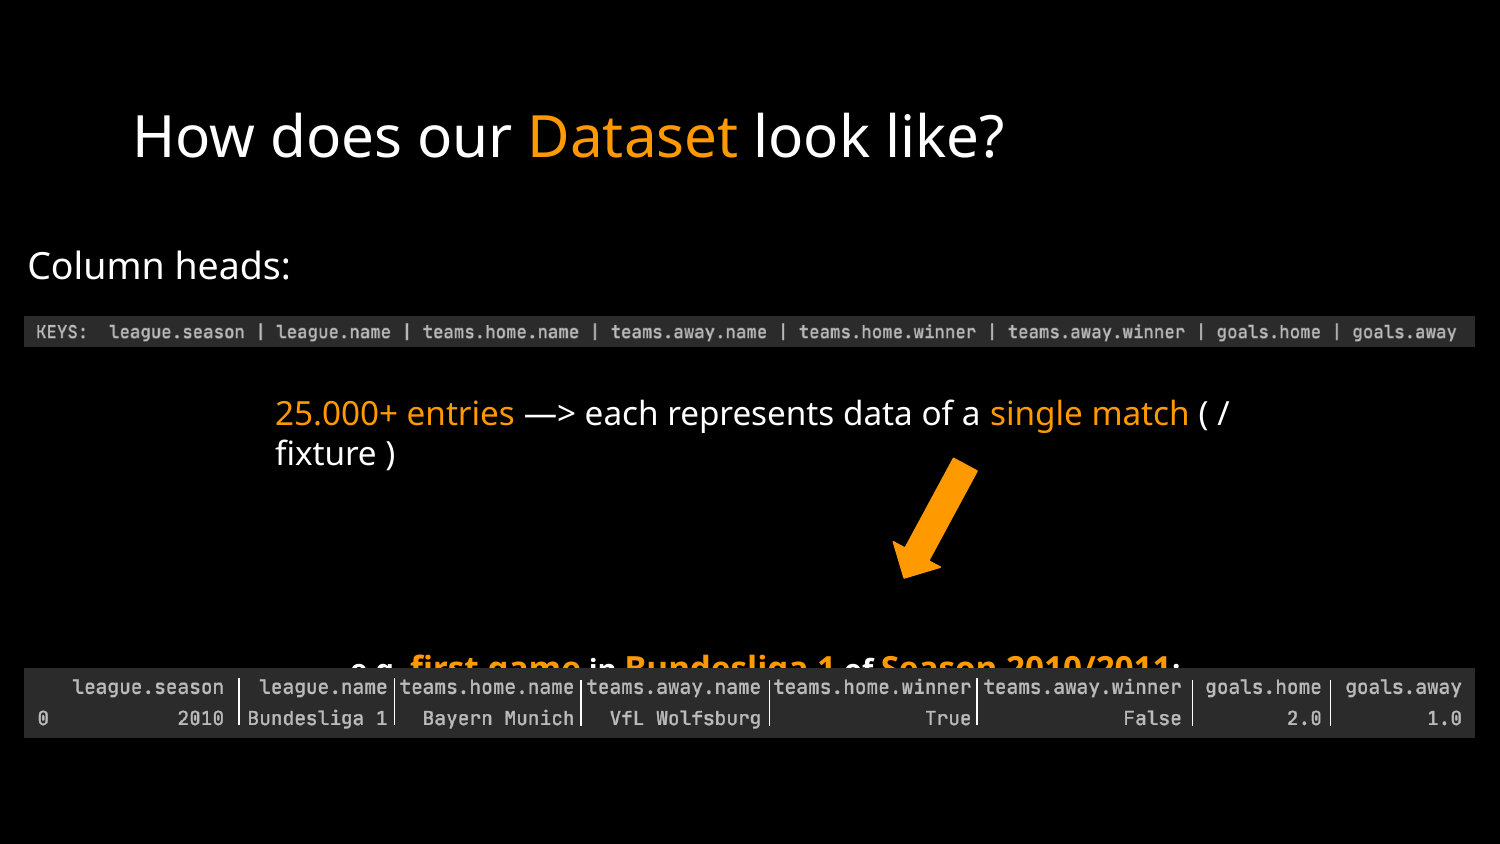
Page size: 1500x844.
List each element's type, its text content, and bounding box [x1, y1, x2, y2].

picture [24, 668, 1476, 738]
text_box 25.000+ entries —> each represents data of a single match ( / fixture ) e.g. first game in Bundesliga 1 of Season 2010/2011: [35, 377, 1371, 667]
title How does our Dataset look like? [116, 88, 1383, 181]
picture [24, 316, 1476, 347]
text_box Column heads: [0, 227, 395, 303]
text_box [893, 458, 978, 578]
